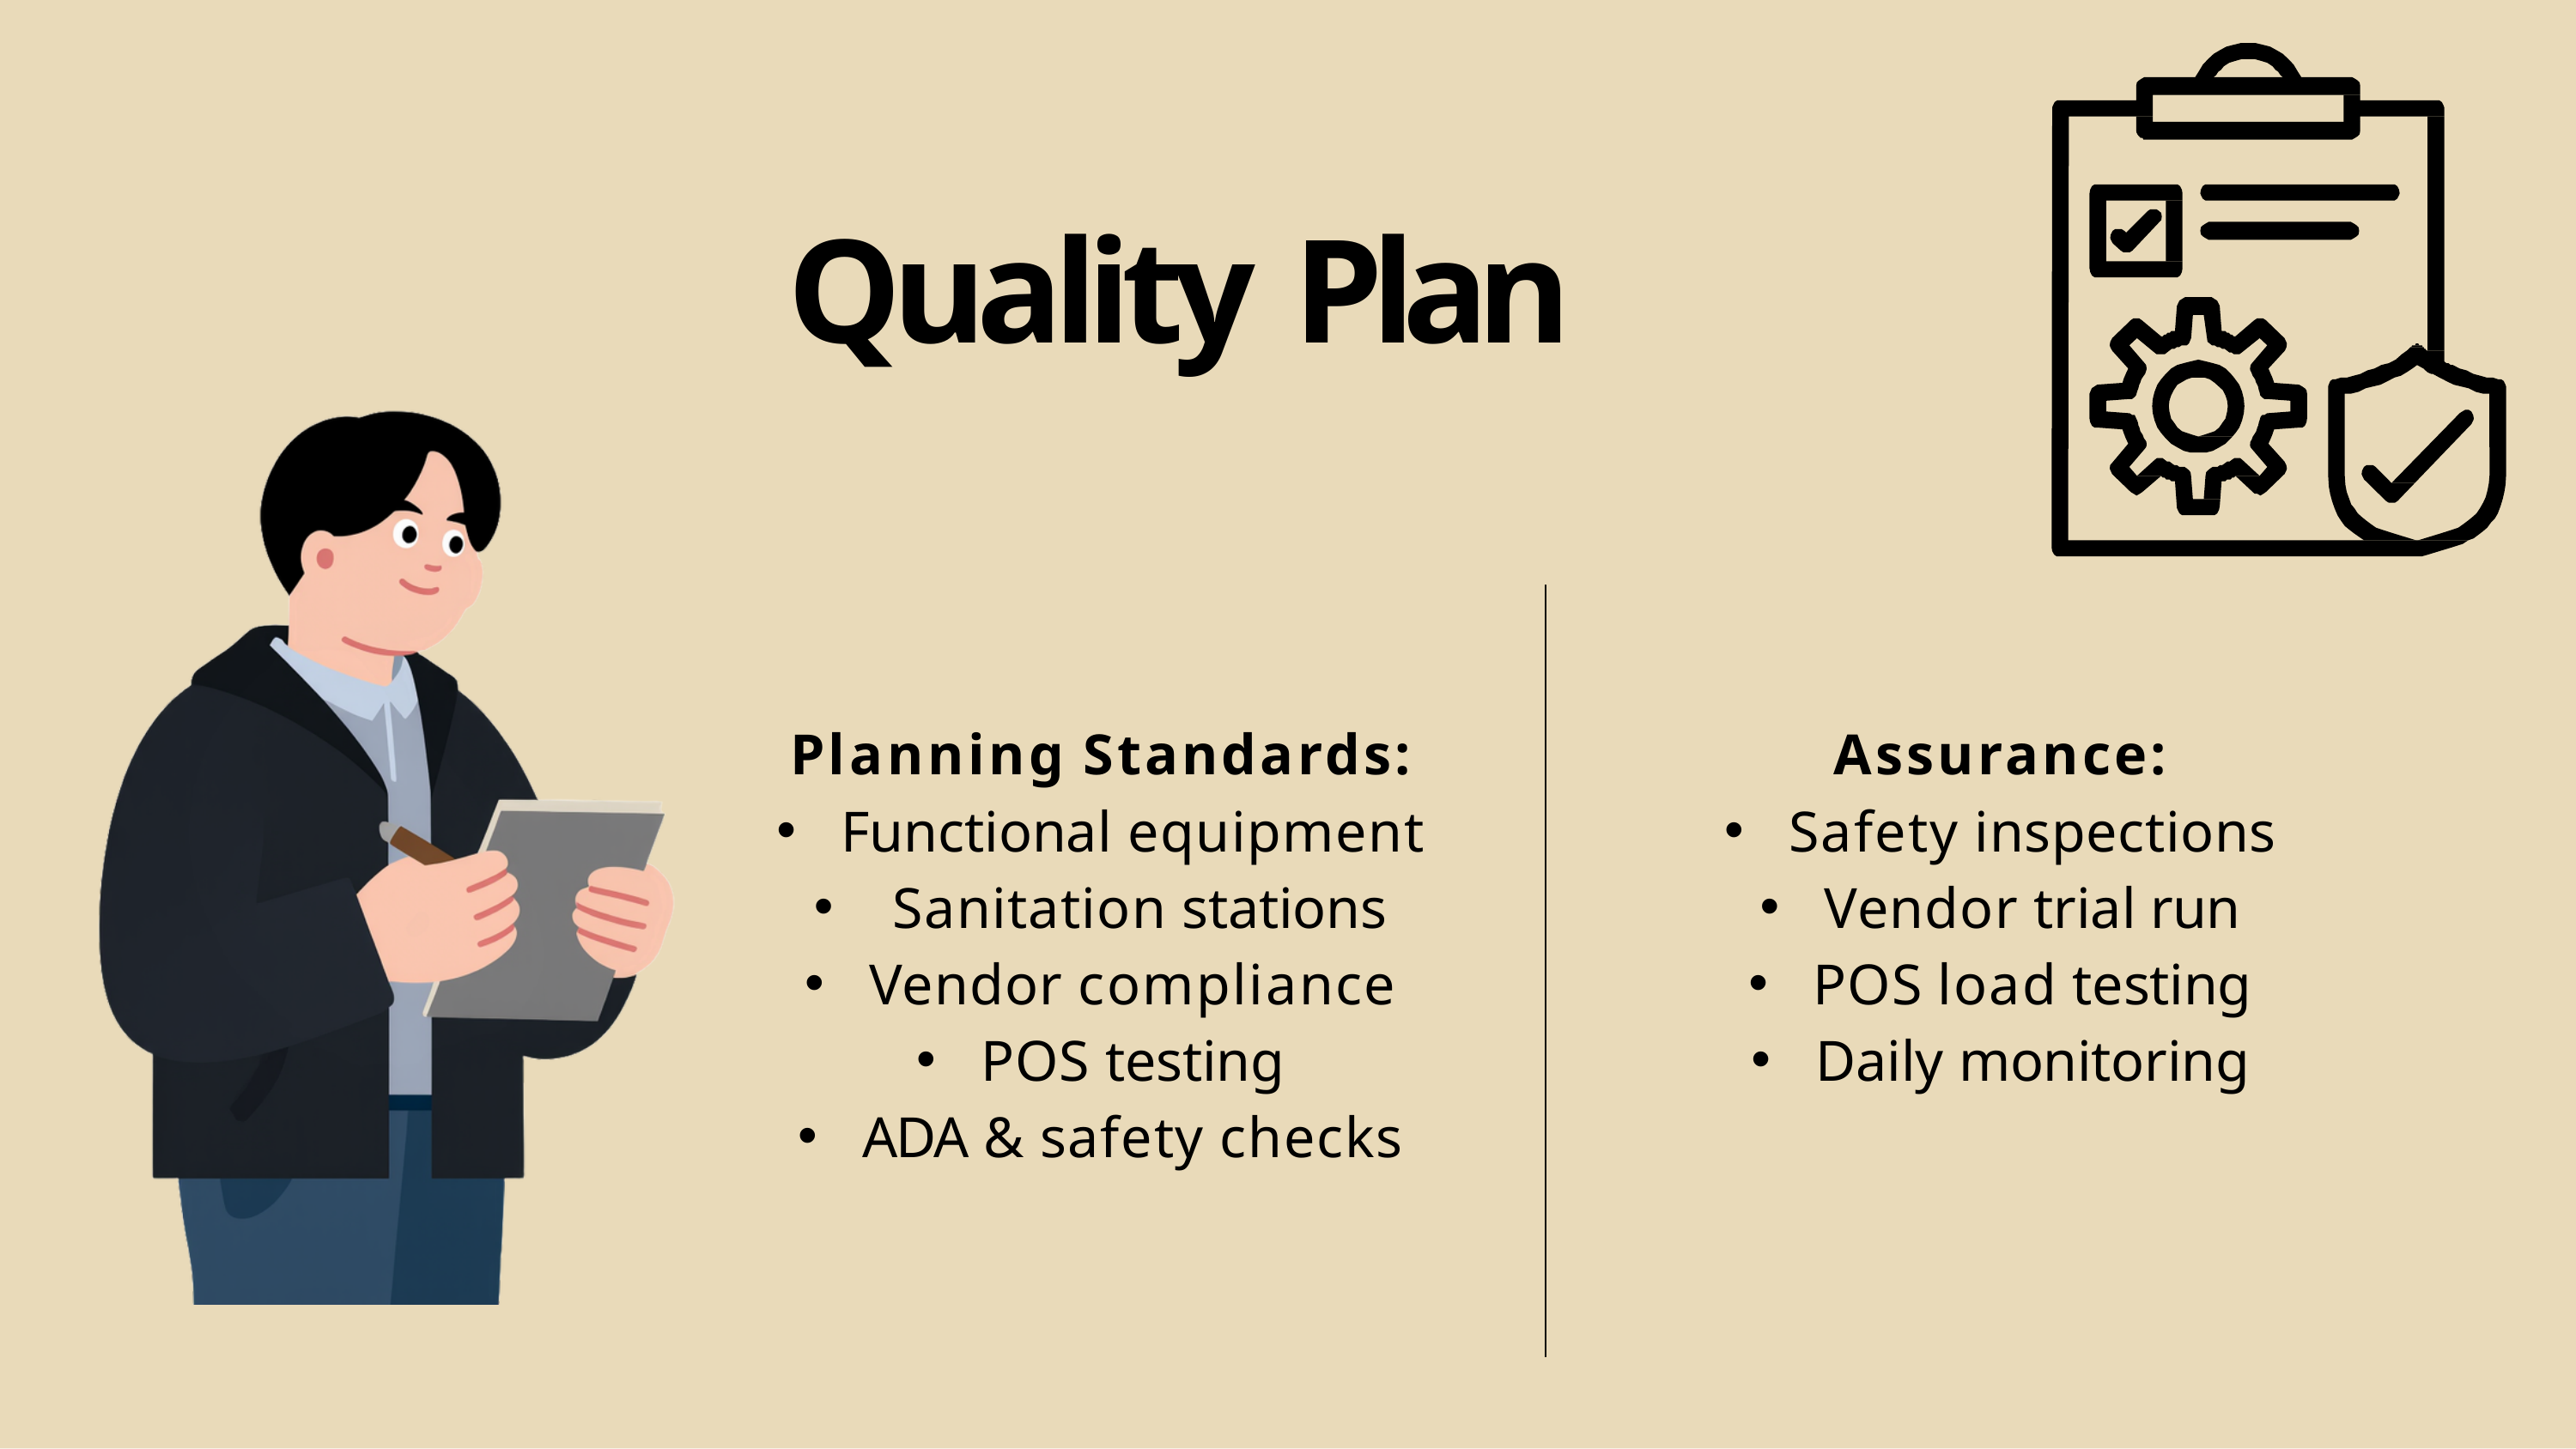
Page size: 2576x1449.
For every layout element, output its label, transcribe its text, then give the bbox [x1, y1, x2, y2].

text_box [2051, 43, 2506, 557]
picture [97, 409, 676, 1305]
text_box Assurance: Safety inspections Vendor trial run POS load testing Daily monitoring [1722, 707, 2278, 1092]
title Quality Plan [786, 197, 1954, 442]
text_box Planning Standards: Functional equipment Sanitation stations Vendor compliance POS testing ADA & safety checks [771, 707, 1430, 1169]
